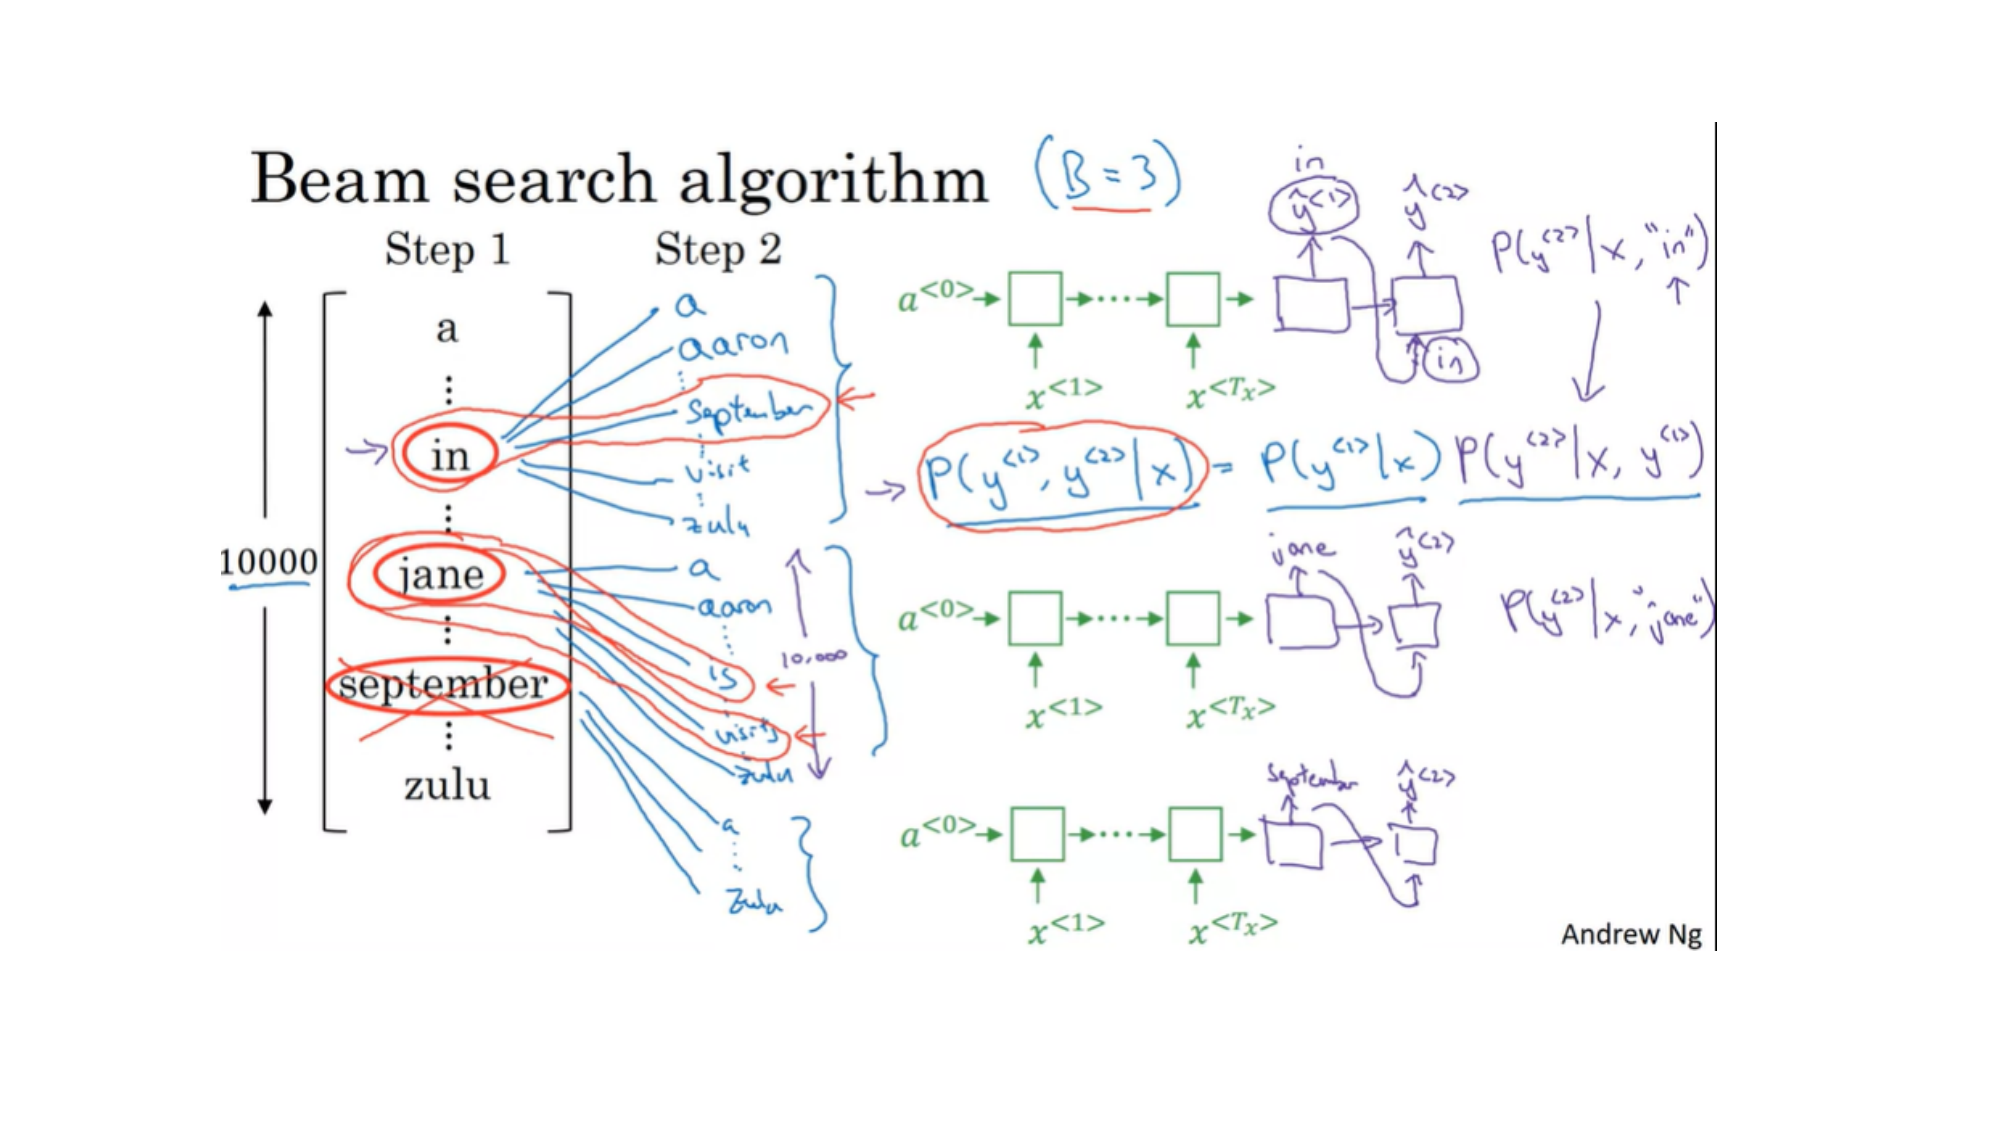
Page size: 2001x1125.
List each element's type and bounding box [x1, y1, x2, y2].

picture [221, 122, 1717, 951]
